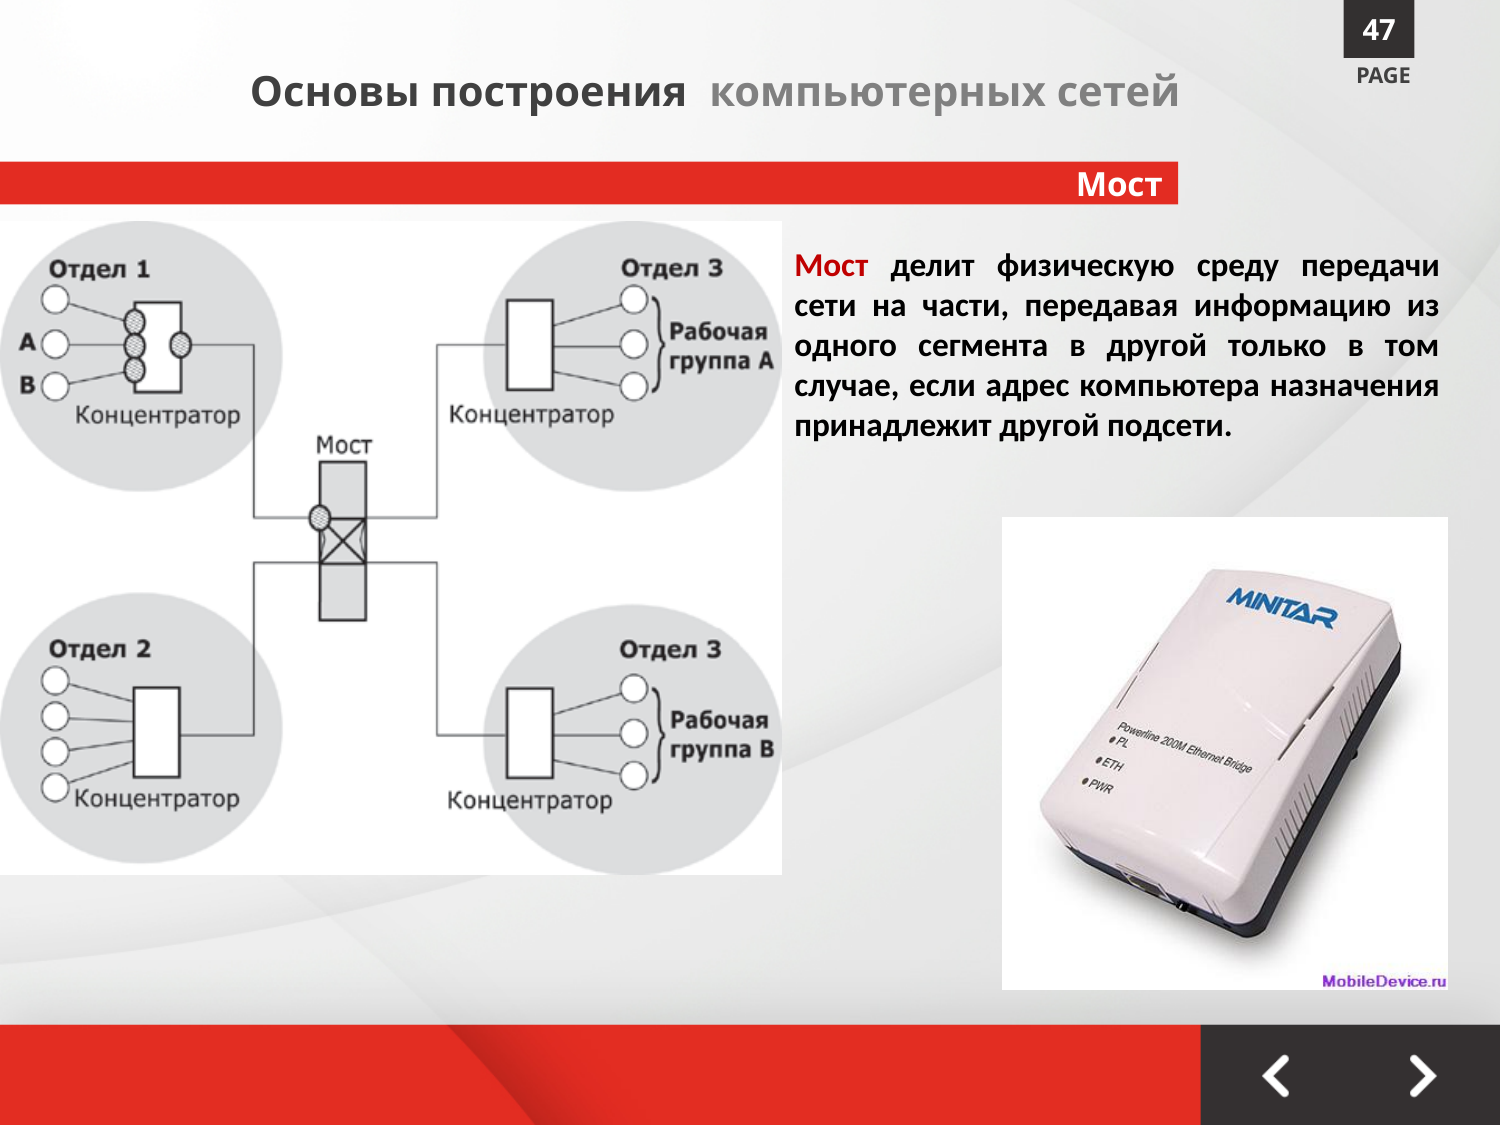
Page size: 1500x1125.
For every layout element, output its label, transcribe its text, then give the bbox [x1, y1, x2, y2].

text_box 47 [1342, 0, 1417, 60]
picture [0, 0, 1500, 1125]
text_box PAGE [1341, 54, 1426, 96]
text_box Основы построения компьютерных сетей [22, 57, 1196, 123]
subtitle Мост [0, 161, 1179, 205]
text_box Мост делит физическую среду передачи сети на части, передавая информацию из одного сегмента в другой только в том случае, если адрес компьютера назначения принадлежит другой подсети. [785, 235, 1456, 451]
